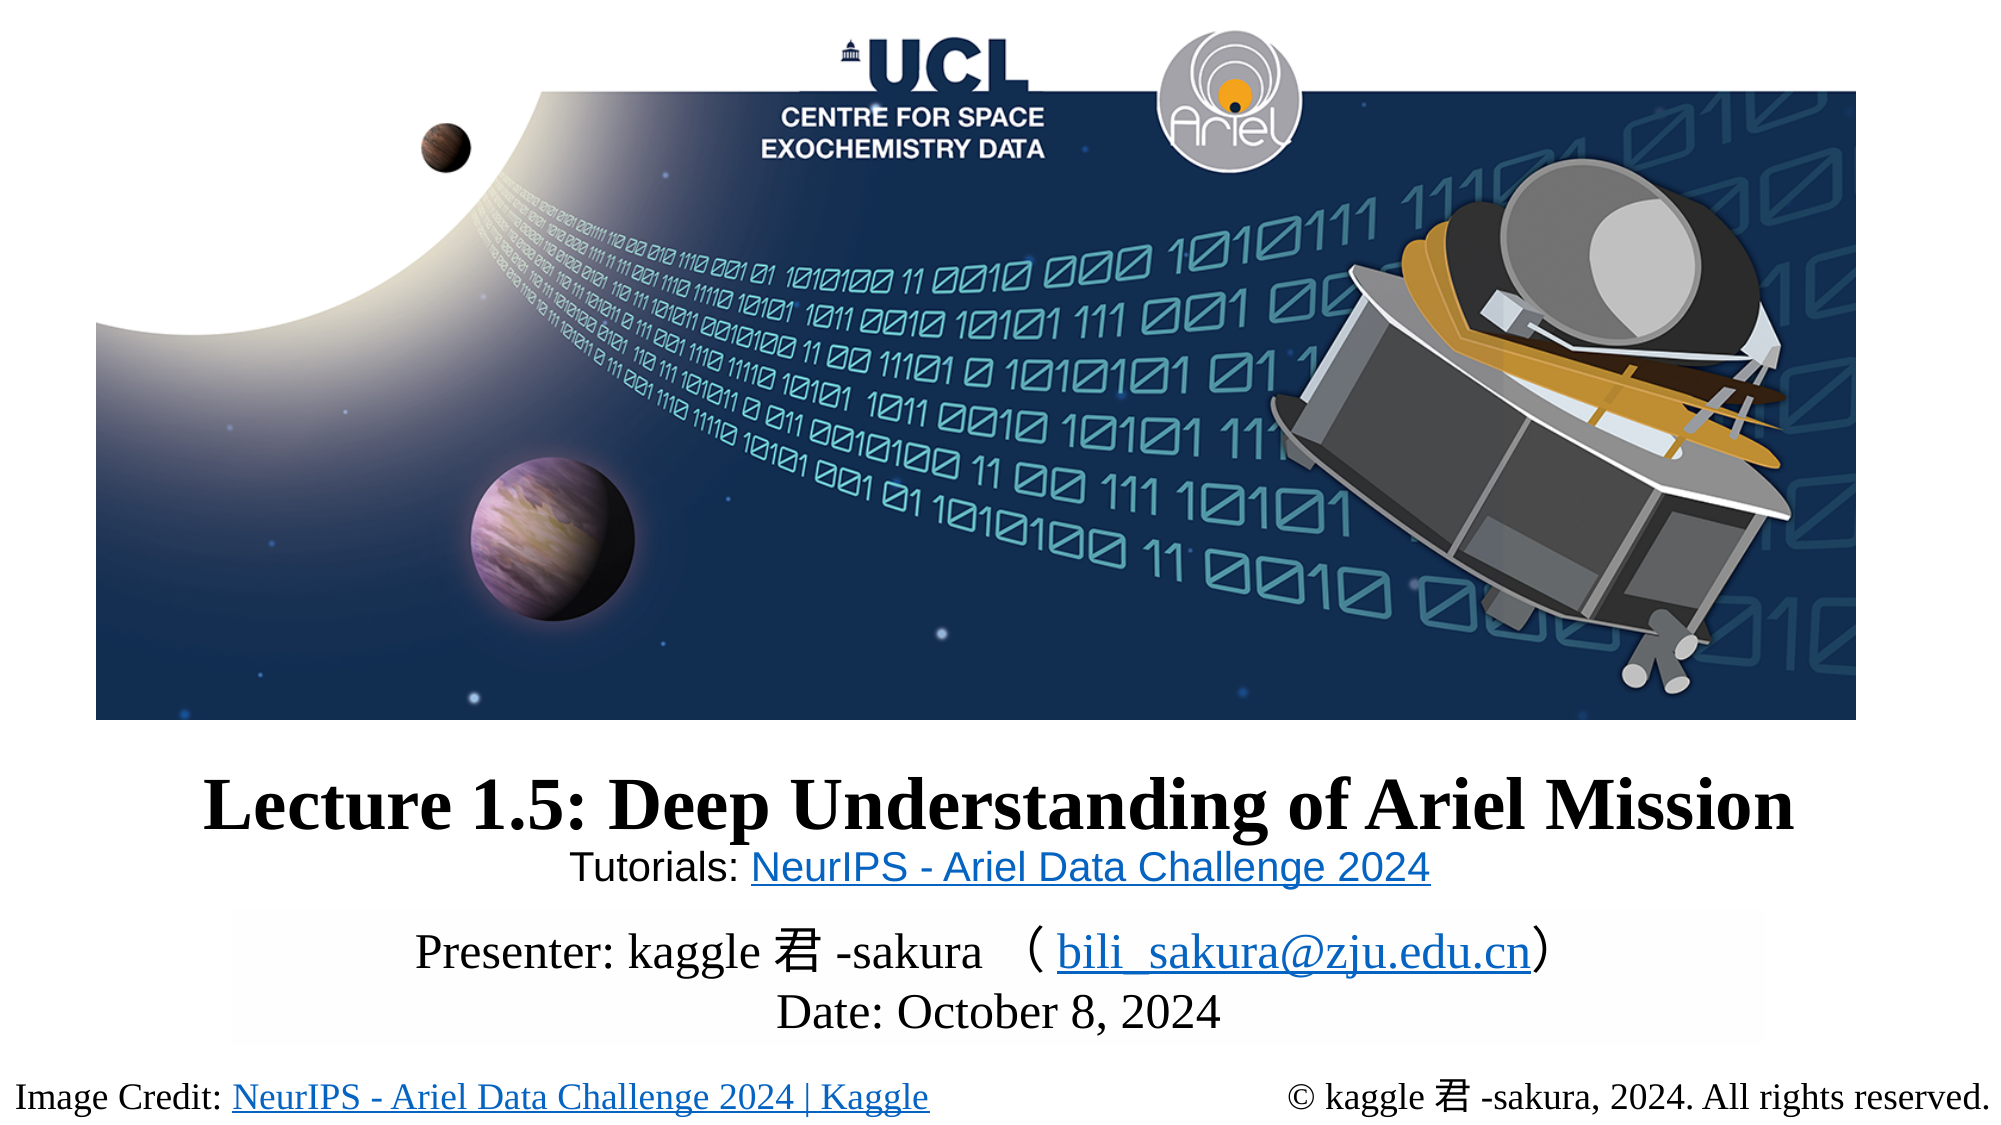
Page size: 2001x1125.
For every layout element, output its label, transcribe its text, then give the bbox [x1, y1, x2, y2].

text_box © kaggle君-sakura, 2024. All rights reserved. [1272, 1064, 2000, 1125]
text_box Image Credit: NeurIPS - Ariel Data Challenge 2024 | Kaggle [0, 1064, 999, 1125]
picture [96, 16, 1856, 720]
text_box Lecture 1.5: Deep Understanding of Ariel Mission Tutorials: NeurIPS - Ariel Data Challenge 2024 [0, 757, 2000, 911]
text_box Presenter: kaggle君-sakura（bili_sakura@zju.edu.cn） Date: October 8, 2024 [231, 911, 1766, 1046]
